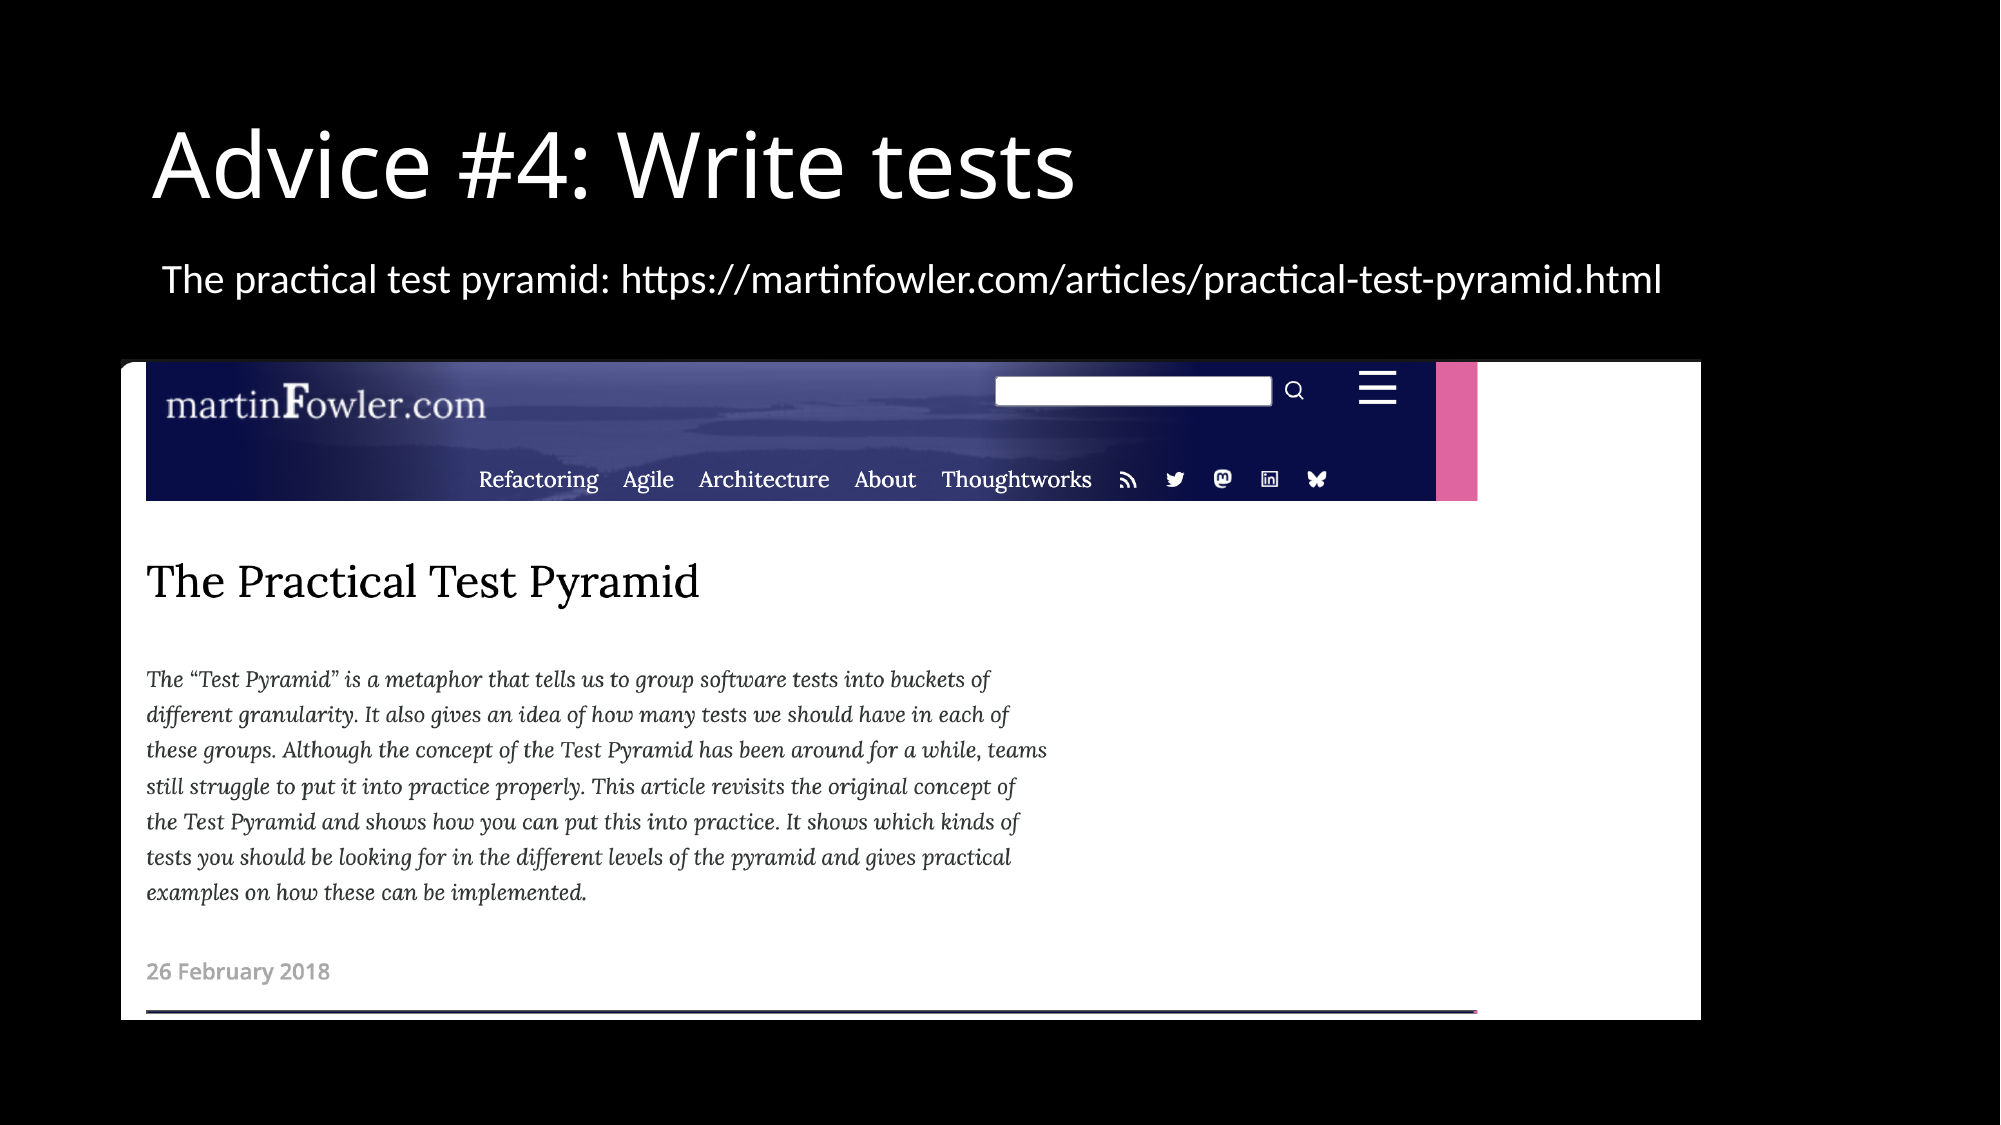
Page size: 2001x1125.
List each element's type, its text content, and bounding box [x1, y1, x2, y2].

picture [121, 359, 1701, 1020]
text_box The practical test pyramid: https://martinfowler.com/articles/practical-test-pyramid.html [147, 244, 1679, 310]
title Advice #4: Write tests [137, 59, 1863, 278]
